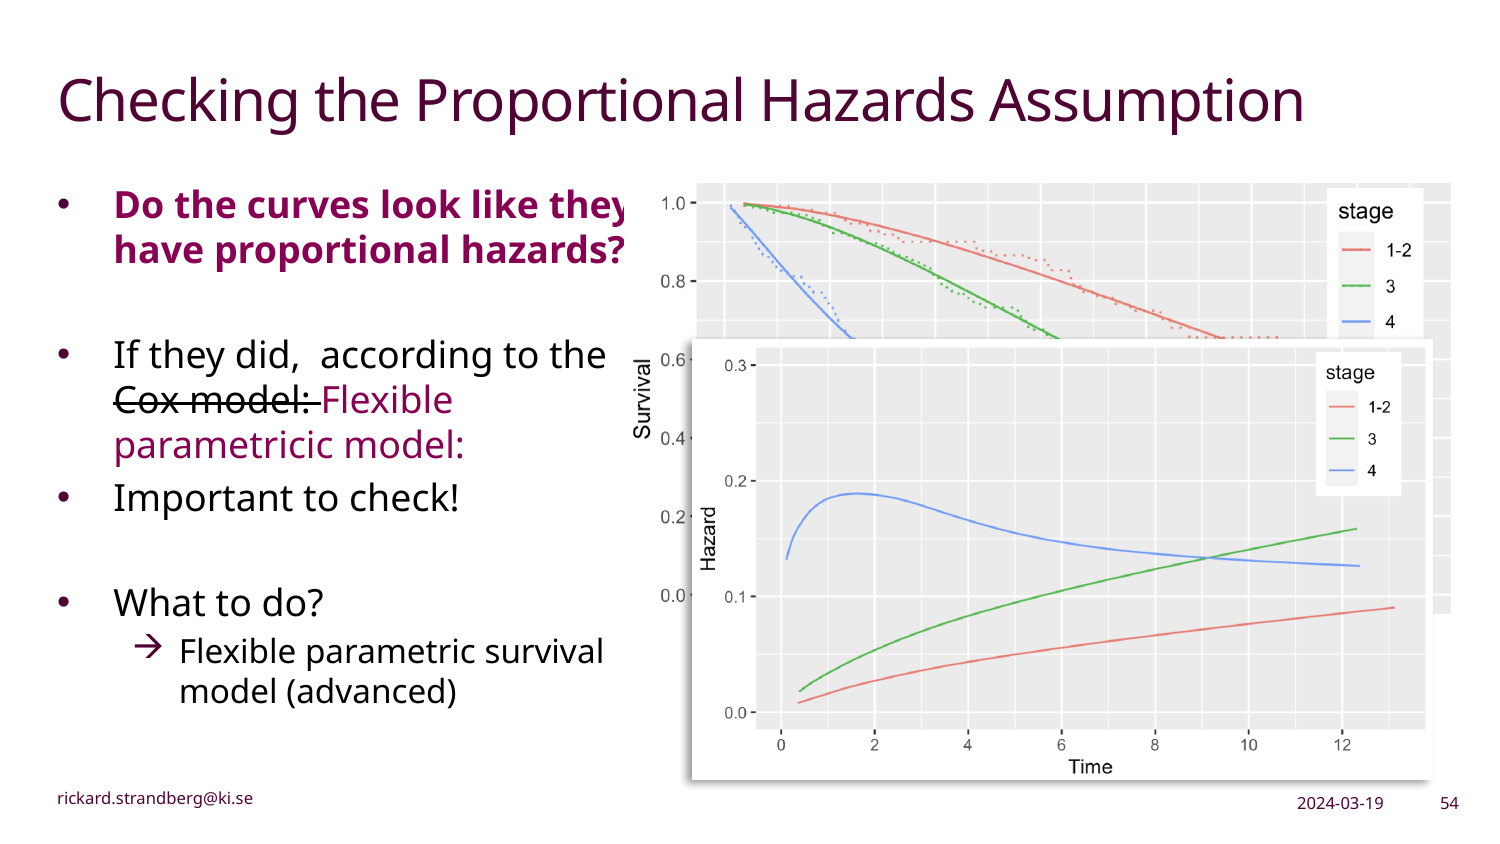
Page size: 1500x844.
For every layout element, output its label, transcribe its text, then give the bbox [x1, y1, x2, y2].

picture [624, 172, 1459, 781]
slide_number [1086, 790, 1361, 814]
list Do the curves look like they have proportional hazards? If they did, according to the Cox model: Flexible parametricic model: Important to check! What to do? Flexible parametric survival model (advanced) [41, 173, 668, 698]
footer rickard.strandberg@ki.se [41, 785, 408, 814]
slide_number 54 [1361, 785, 1474, 814]
title Checking the Proportional Hazards Assumption [41, 55, 1458, 173]
